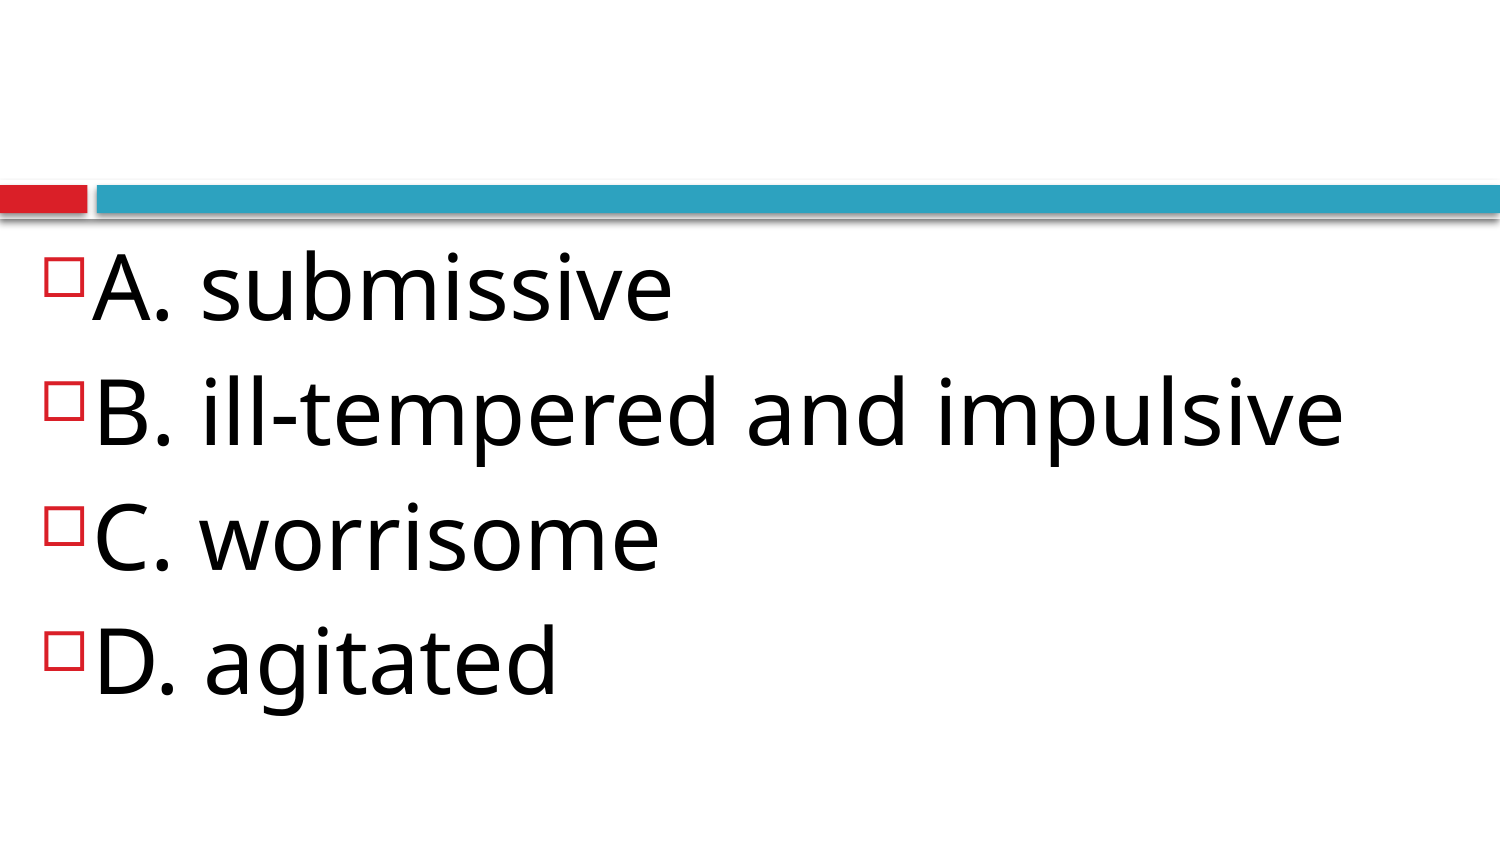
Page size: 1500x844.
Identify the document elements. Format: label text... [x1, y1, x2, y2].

list A. submissive B. ill-tempered and impulsive C. worrisome D. agitated [24, 221, 1438, 822]
